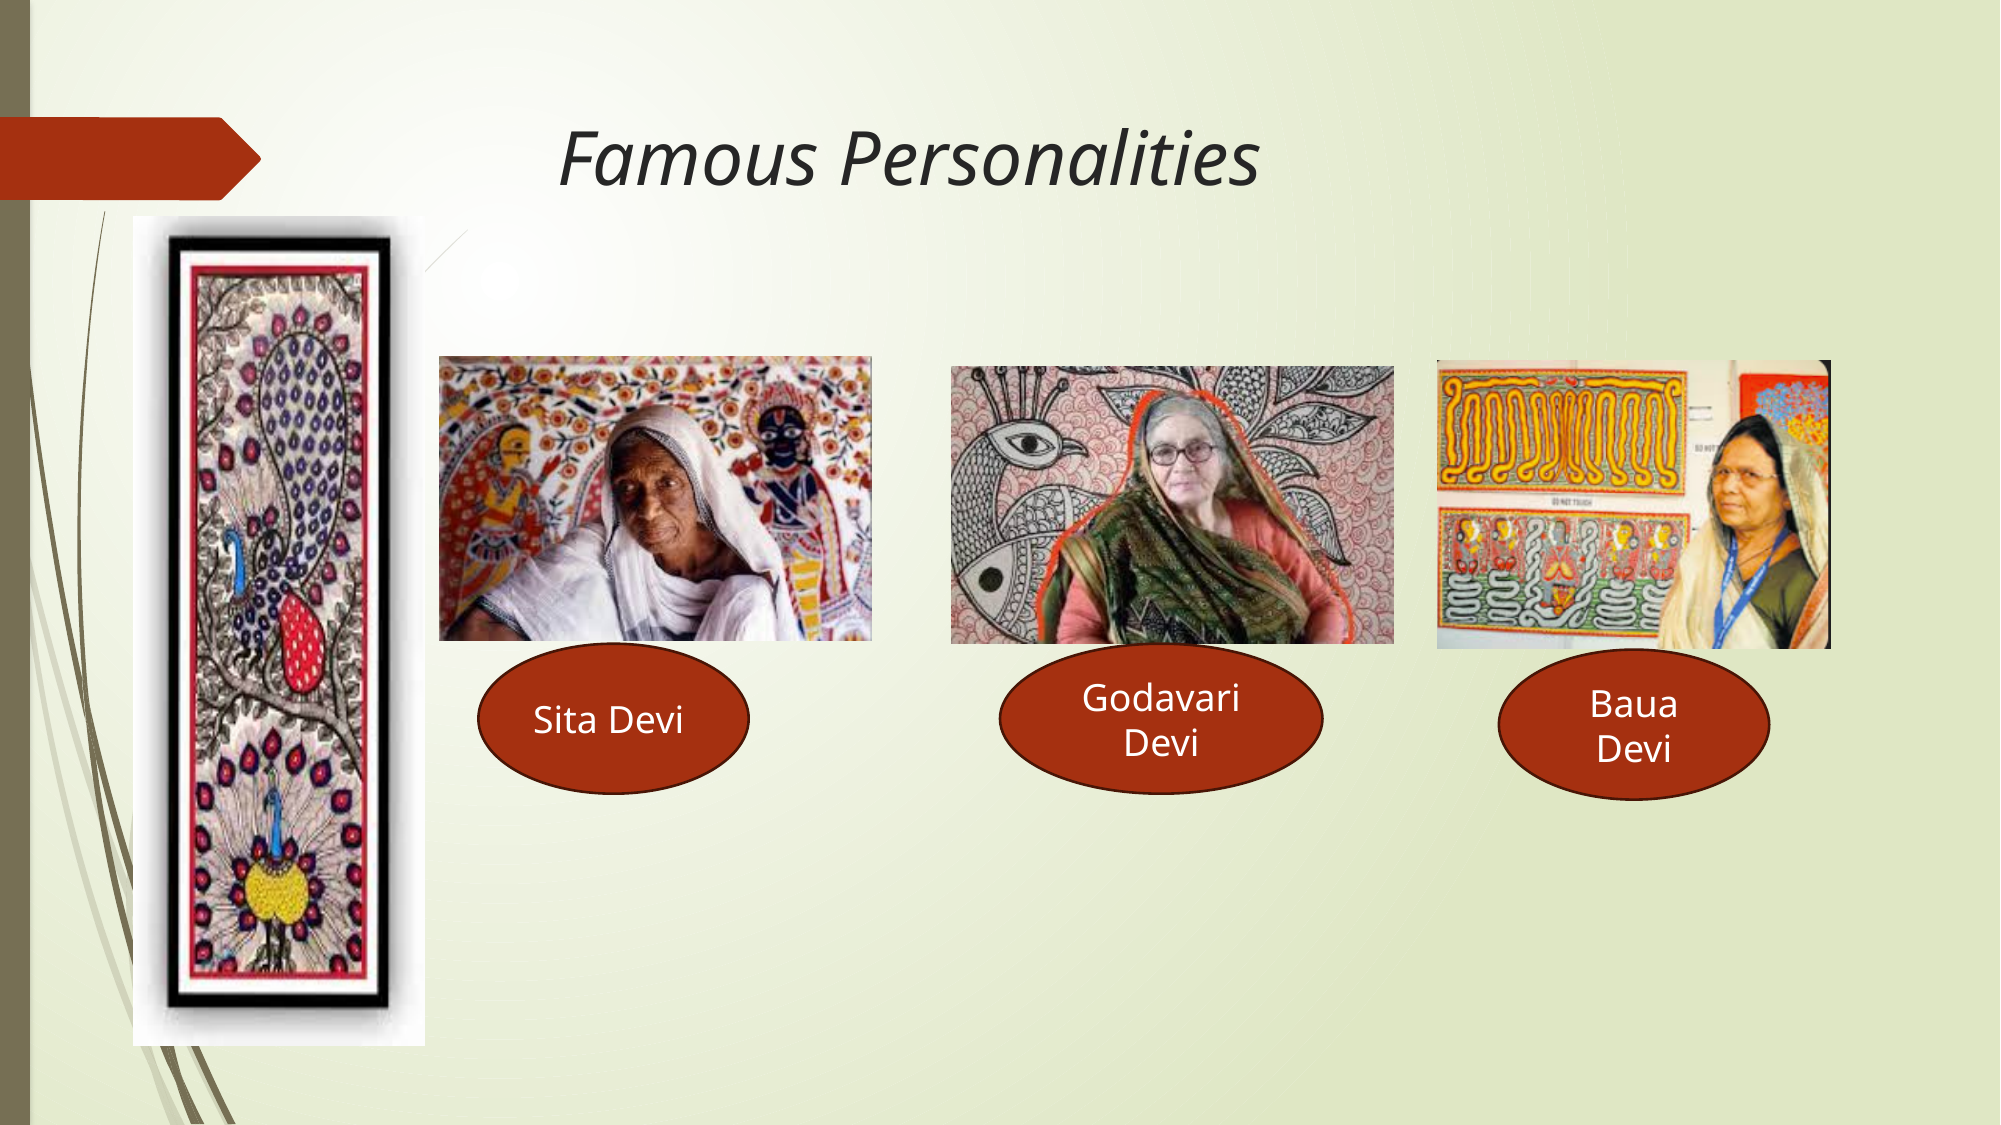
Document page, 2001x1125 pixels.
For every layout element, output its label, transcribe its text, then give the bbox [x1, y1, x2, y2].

picture [1437, 359, 1831, 649]
title Famous Personalities [425, 102, 1888, 273]
picture [438, 356, 873, 642]
text_box Baua Devi [1497, 657, 1771, 801]
text_box Godavari Devi [998, 653, 1324, 795]
list [429, 273, 1888, 894]
text_box Sita Devi [477, 650, 750, 795]
picture [950, 365, 1394, 644]
picture [133, 216, 425, 1047]
